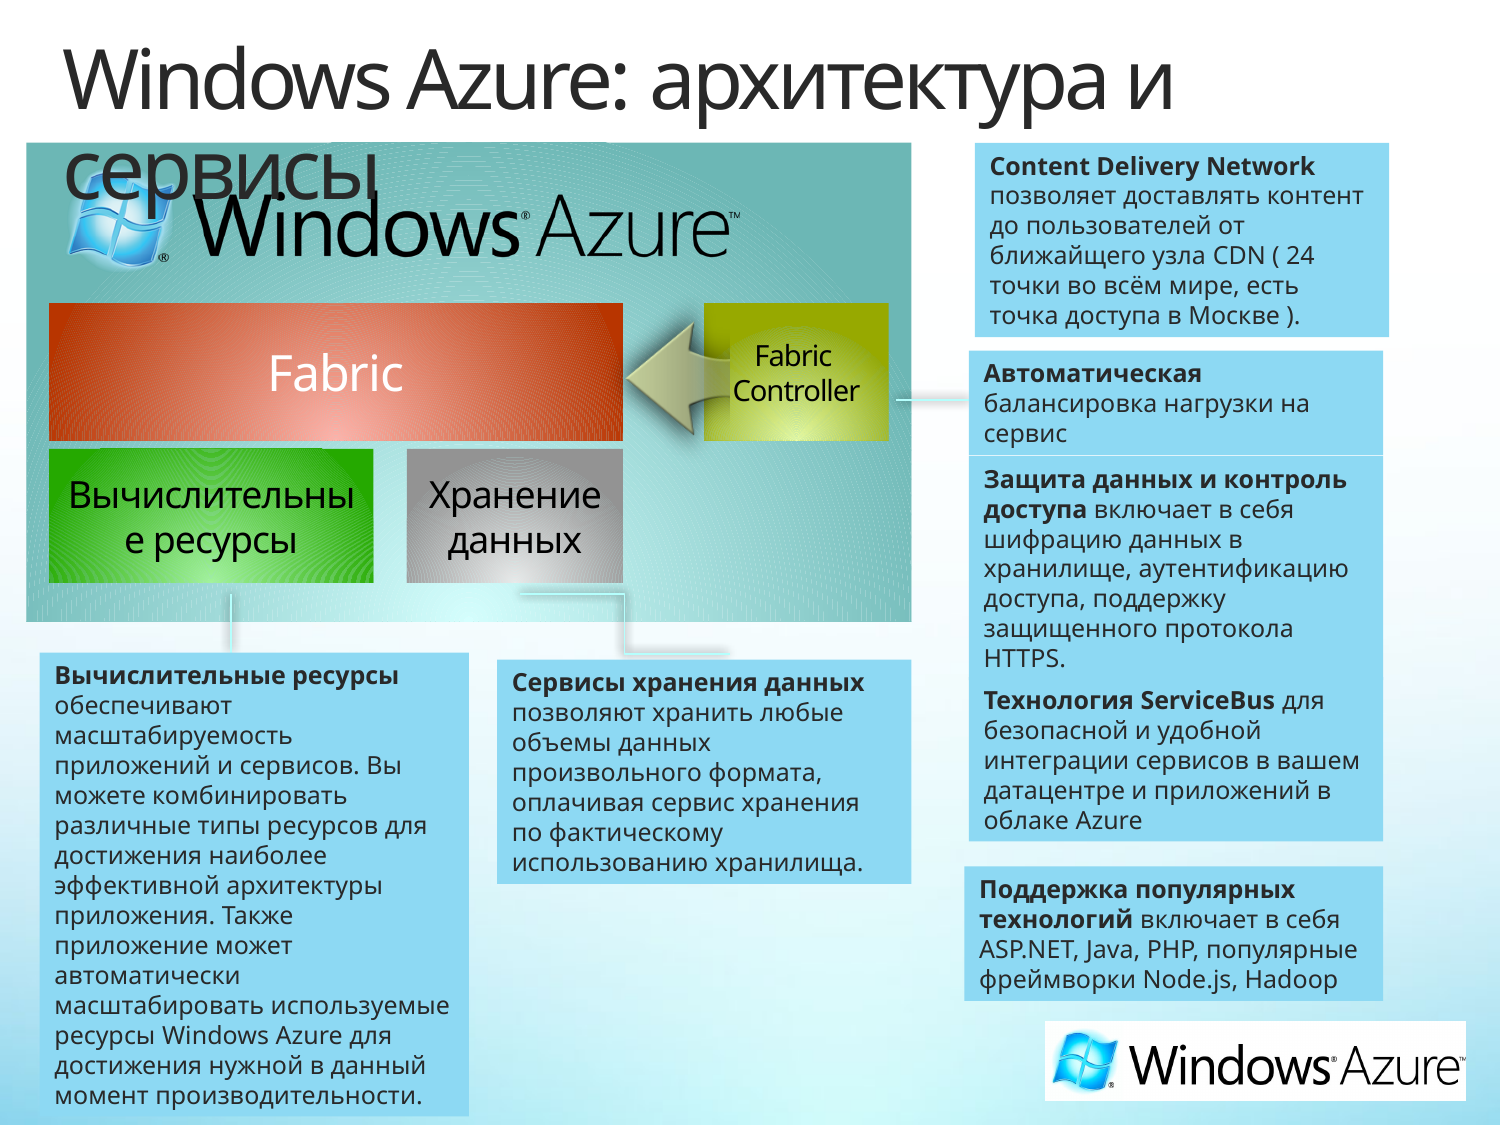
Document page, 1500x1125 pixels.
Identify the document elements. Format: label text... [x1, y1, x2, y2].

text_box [496, 593, 912, 857]
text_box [895, 366, 1341, 503]
text_box [1019, 826, 1456, 1000]
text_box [48, 302, 890, 584]
text_box [912, 217, 1426, 456]
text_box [39, 593, 470, 1062]
text_box Поддержка популярных технологий включает в себя ASP.NET, Java, PHP, популярные фреймворки Node.js, Hadoop [964, 866, 1384, 1001]
text_box Content Delivery Network позволяет доставлять контент до пользователей от ближайщего узла CDN ( 24 точки во всём мире, есть точка доступа в Москве ). [974, 142, 1390, 338]
text_box Технология ServiceBus для безопасной и удобной интеграции сервисов в вашем датацентре и приложений в облаке Azure [968, 677, 1384, 842]
text_box [26, 142, 912, 622]
text_box Автоматическая балансировка нагрузки на сервис [968, 350, 1384, 455]
picture [0, 0, 1500, 1125]
text_box Защита данных и контроль доступа включает в себя шифрацию данных в хранилище, аутентификацию доступа, поддержку защищенного протокола HTTPS. [968, 455, 1384, 677]
text_box Windows Azure: архитектура и сервисы [62, 37, 1438, 129]
